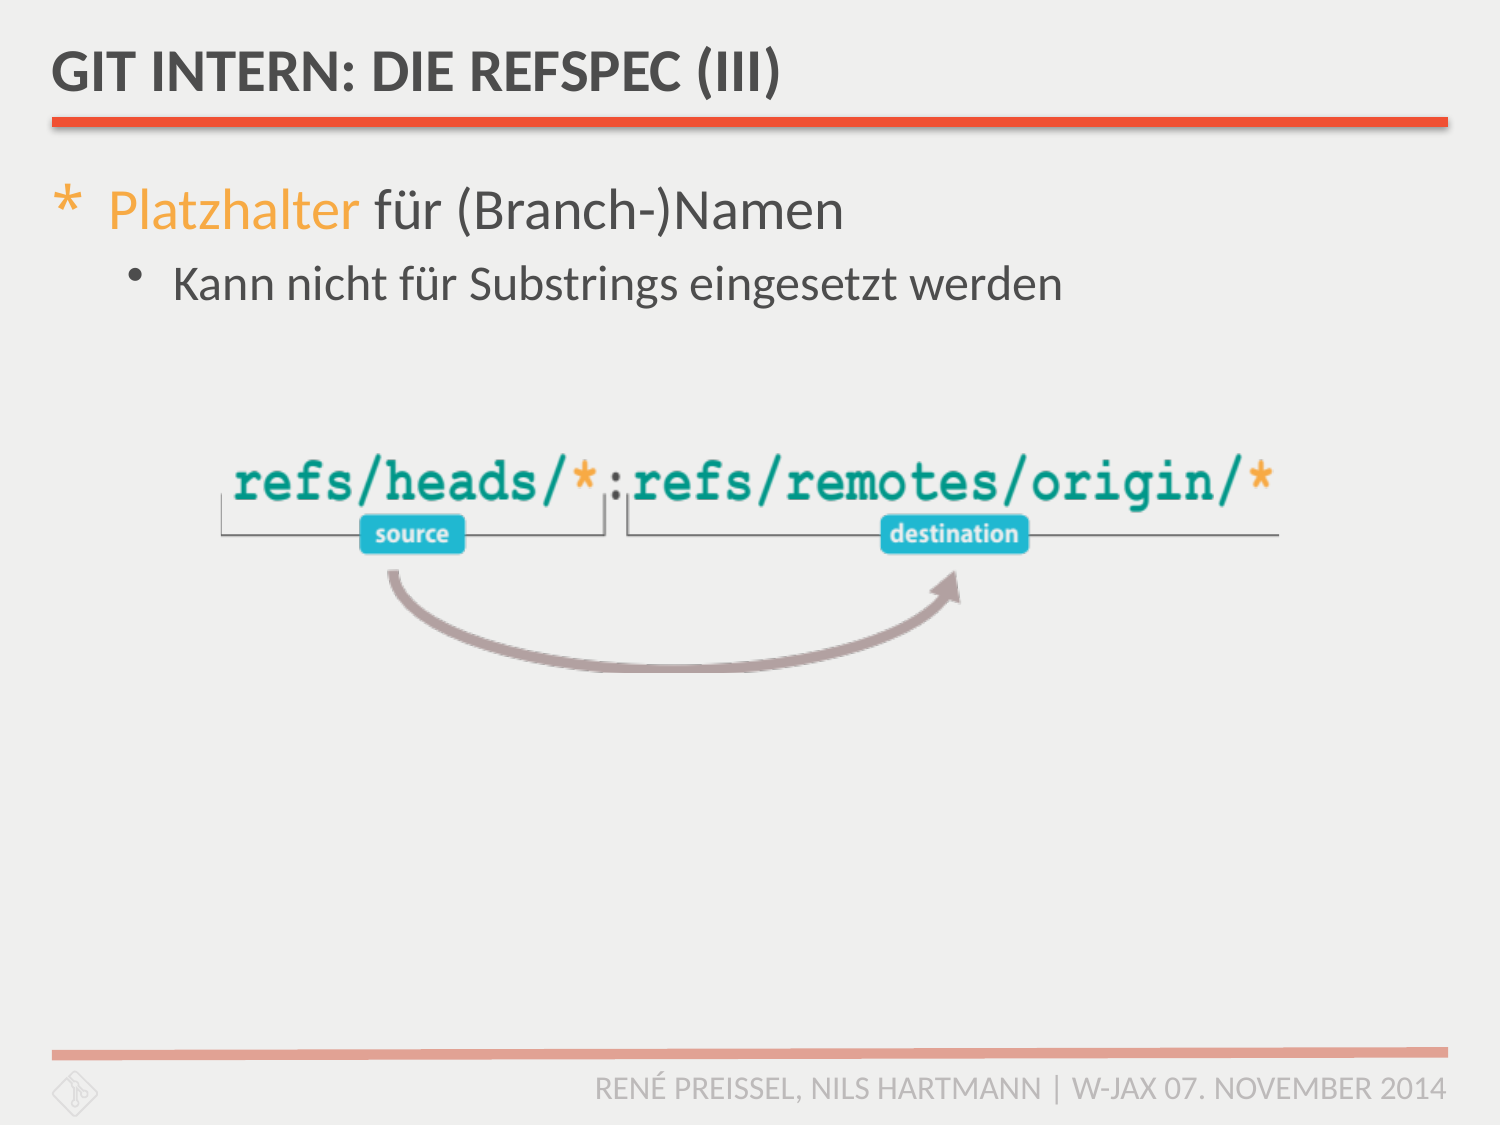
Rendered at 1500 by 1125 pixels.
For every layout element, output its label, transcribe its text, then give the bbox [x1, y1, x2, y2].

list Platzhalter für (Branch-)Namen Kann nicht für Substrings eingesetzt werden [51, 170, 1449, 1005]
title GIT INTERN: DIE REFSPEC (III) [51, 30, 1449, 104]
picture [220, 449, 1280, 674]
